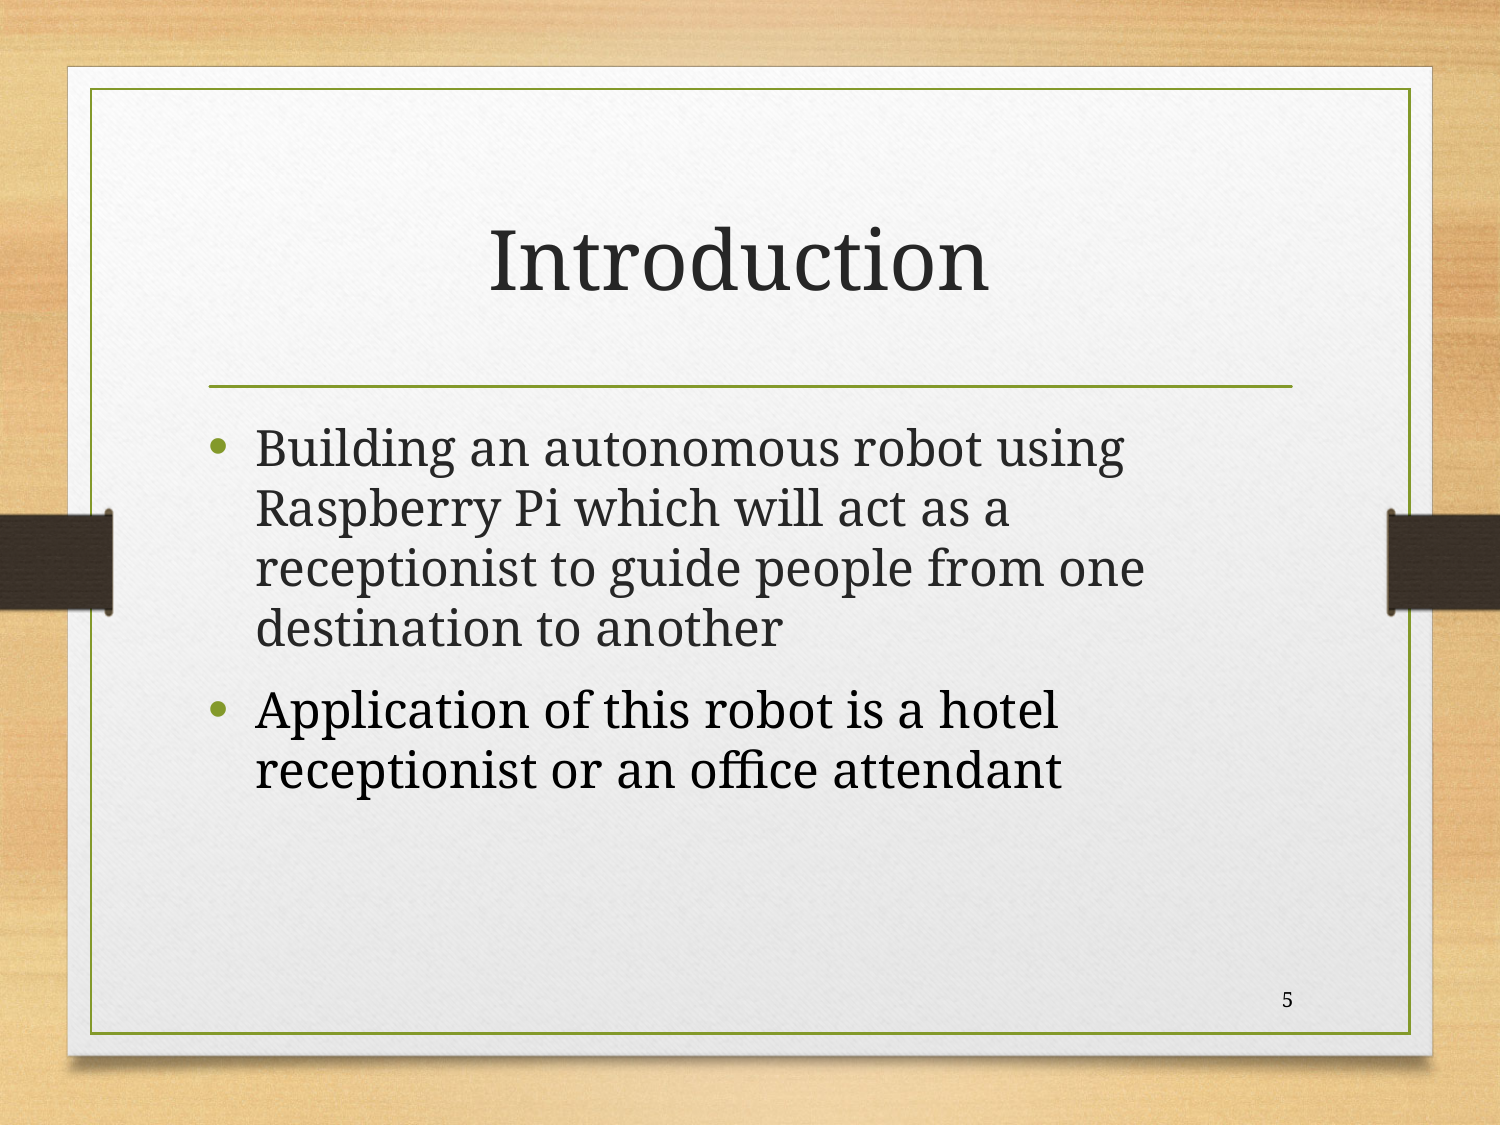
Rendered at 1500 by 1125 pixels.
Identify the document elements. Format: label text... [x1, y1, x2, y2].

picture [0, 0, 1500, 1125]
list Building an autonomous robot using Raspberry Pi which will act as a receptionist to guide people from one destination to another Application of this robot is a hotel receptionist or an office attendant [193, 408, 1309, 974]
title Introduction [193, 150, 1309, 365]
slide_number 5 [1243, 977, 1309, 1024]
